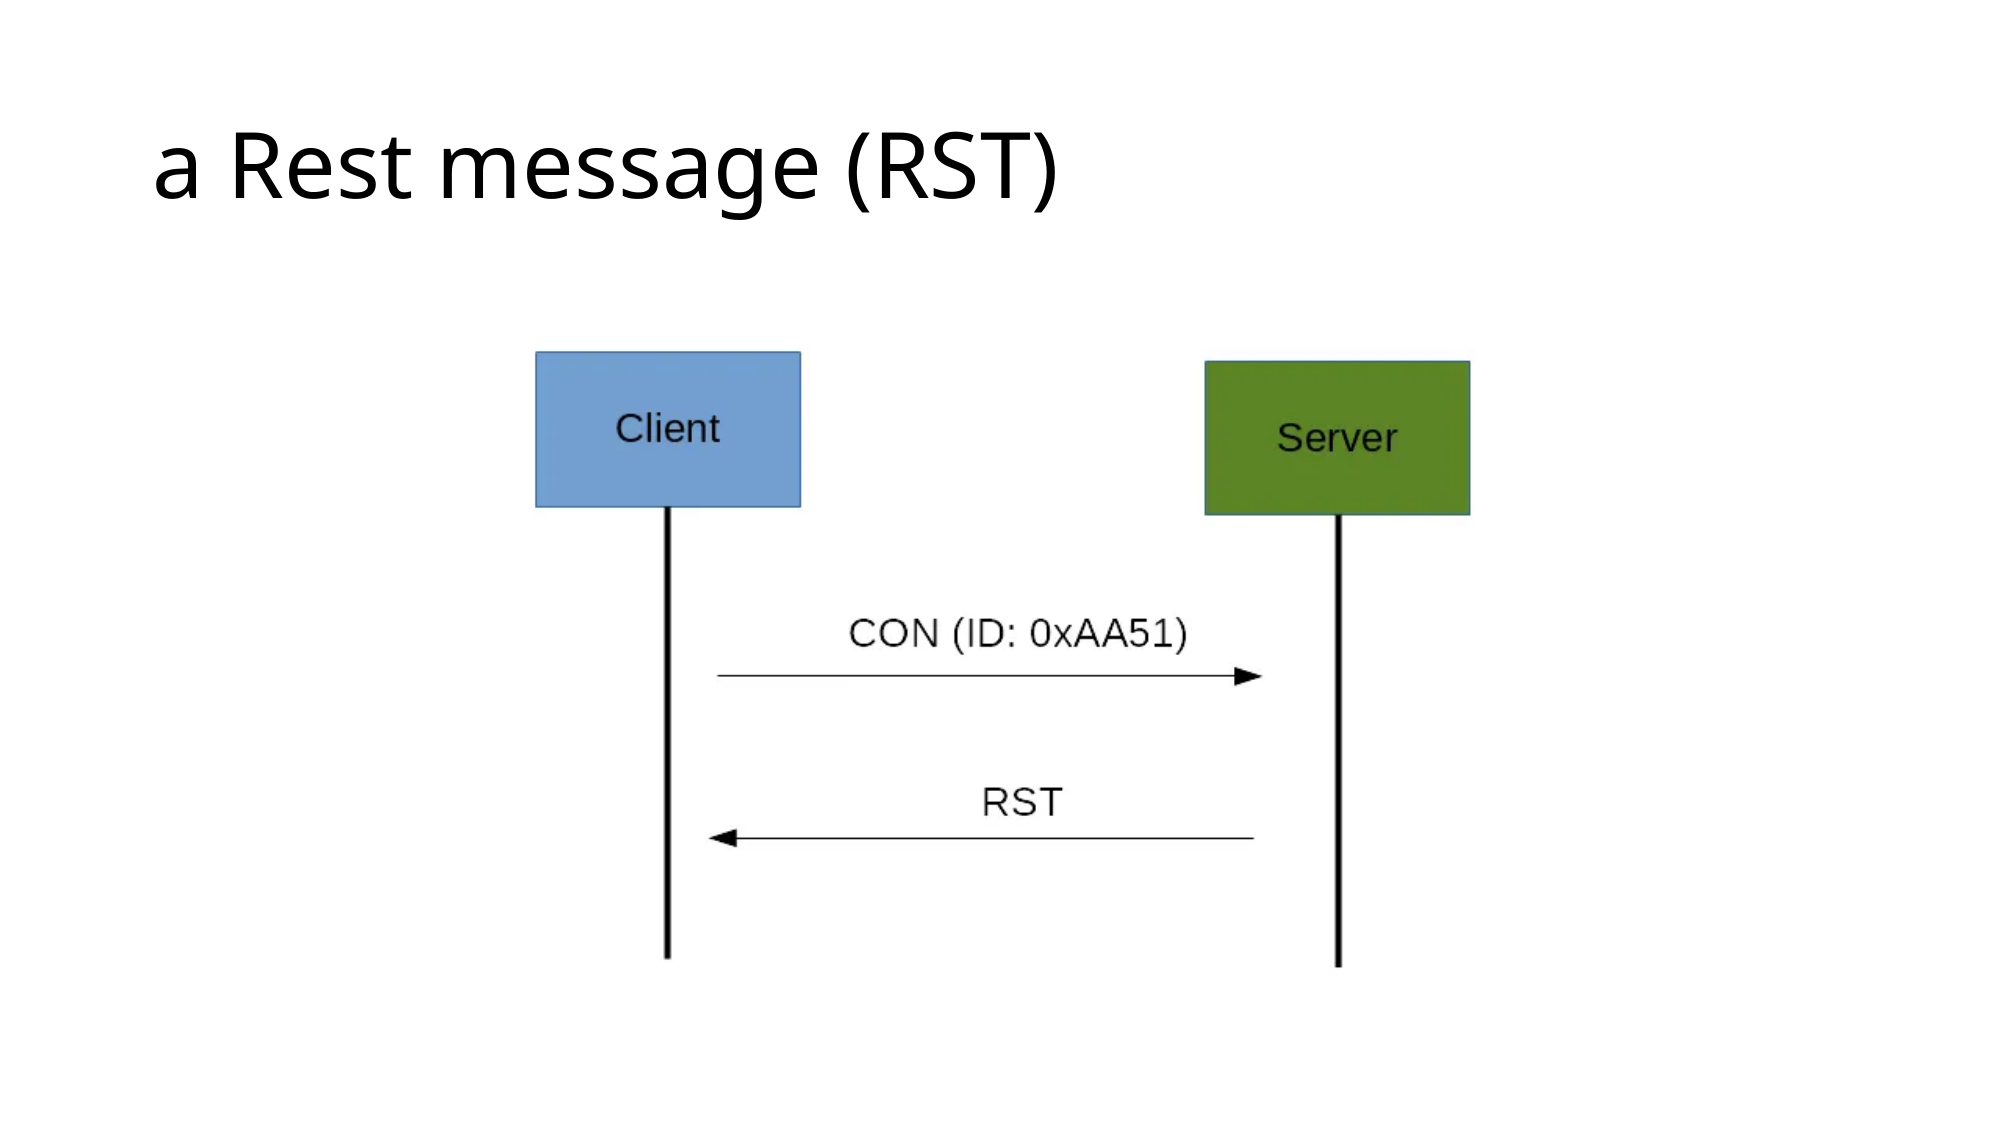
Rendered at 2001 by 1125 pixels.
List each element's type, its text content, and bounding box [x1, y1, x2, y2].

title a Rest message (RST) [137, 59, 1863, 278]
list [498, 325, 1502, 988]
